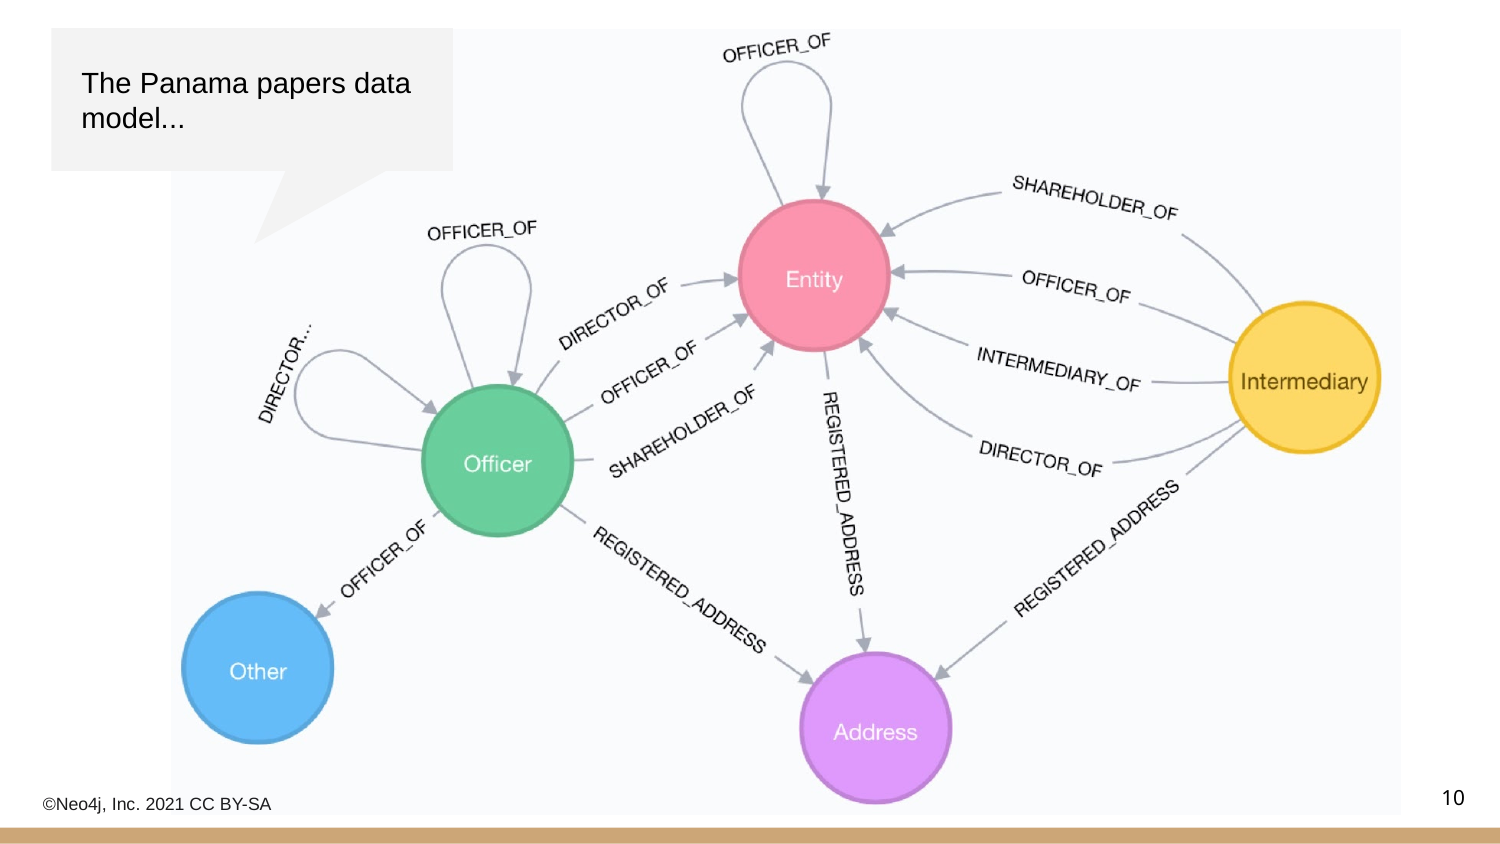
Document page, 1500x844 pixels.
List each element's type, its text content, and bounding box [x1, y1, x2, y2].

picture [170, 29, 1402, 815]
text_box The Panama papers data model... [51, 28, 169, 171]
slide_number ‹#› [1389, 764, 1480, 830]
